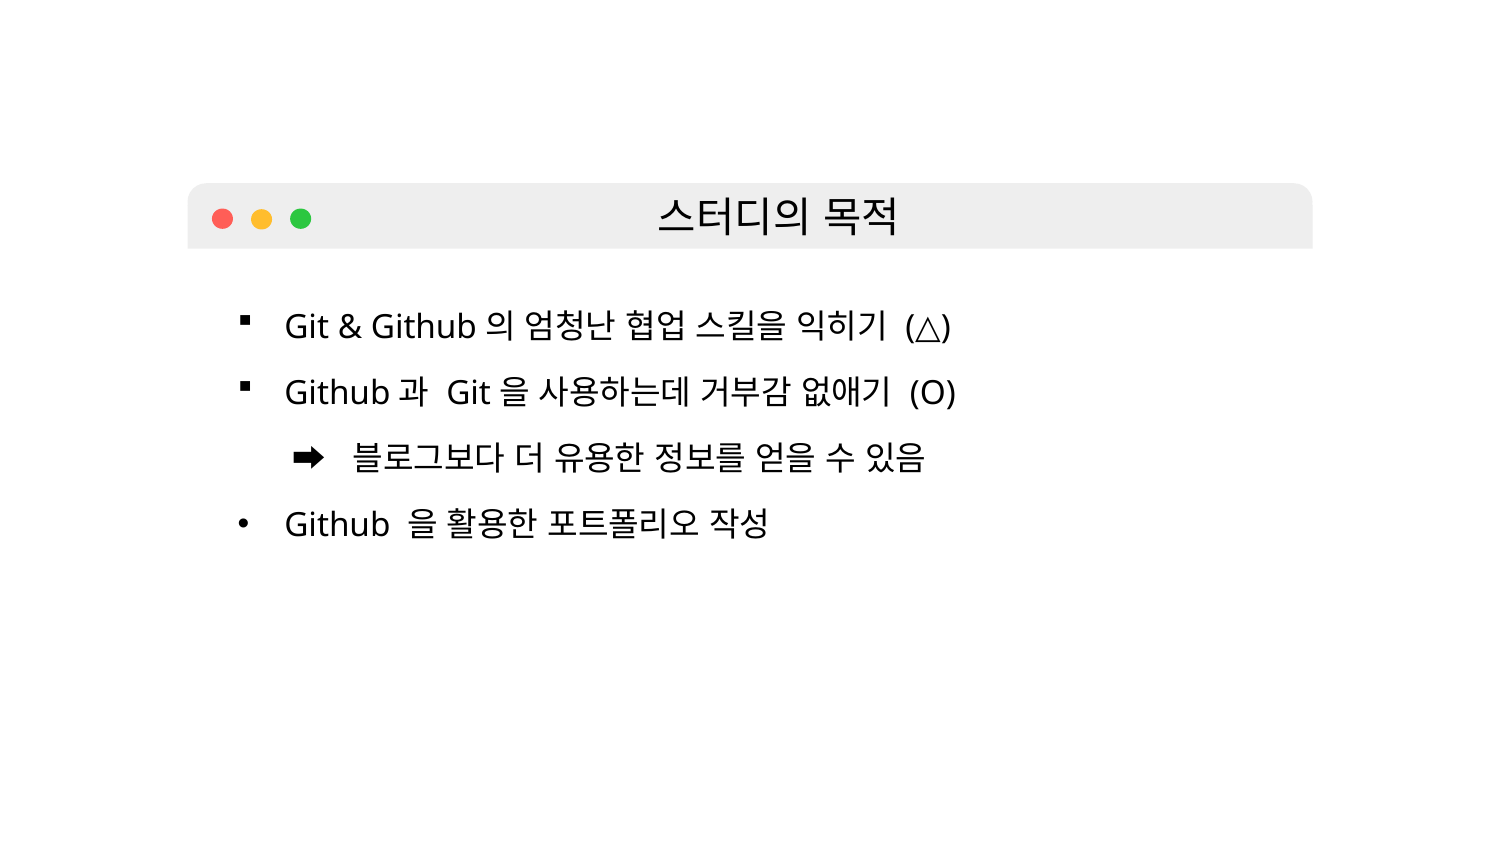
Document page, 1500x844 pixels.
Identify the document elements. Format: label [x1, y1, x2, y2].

text_box [187, 182, 1313, 661]
